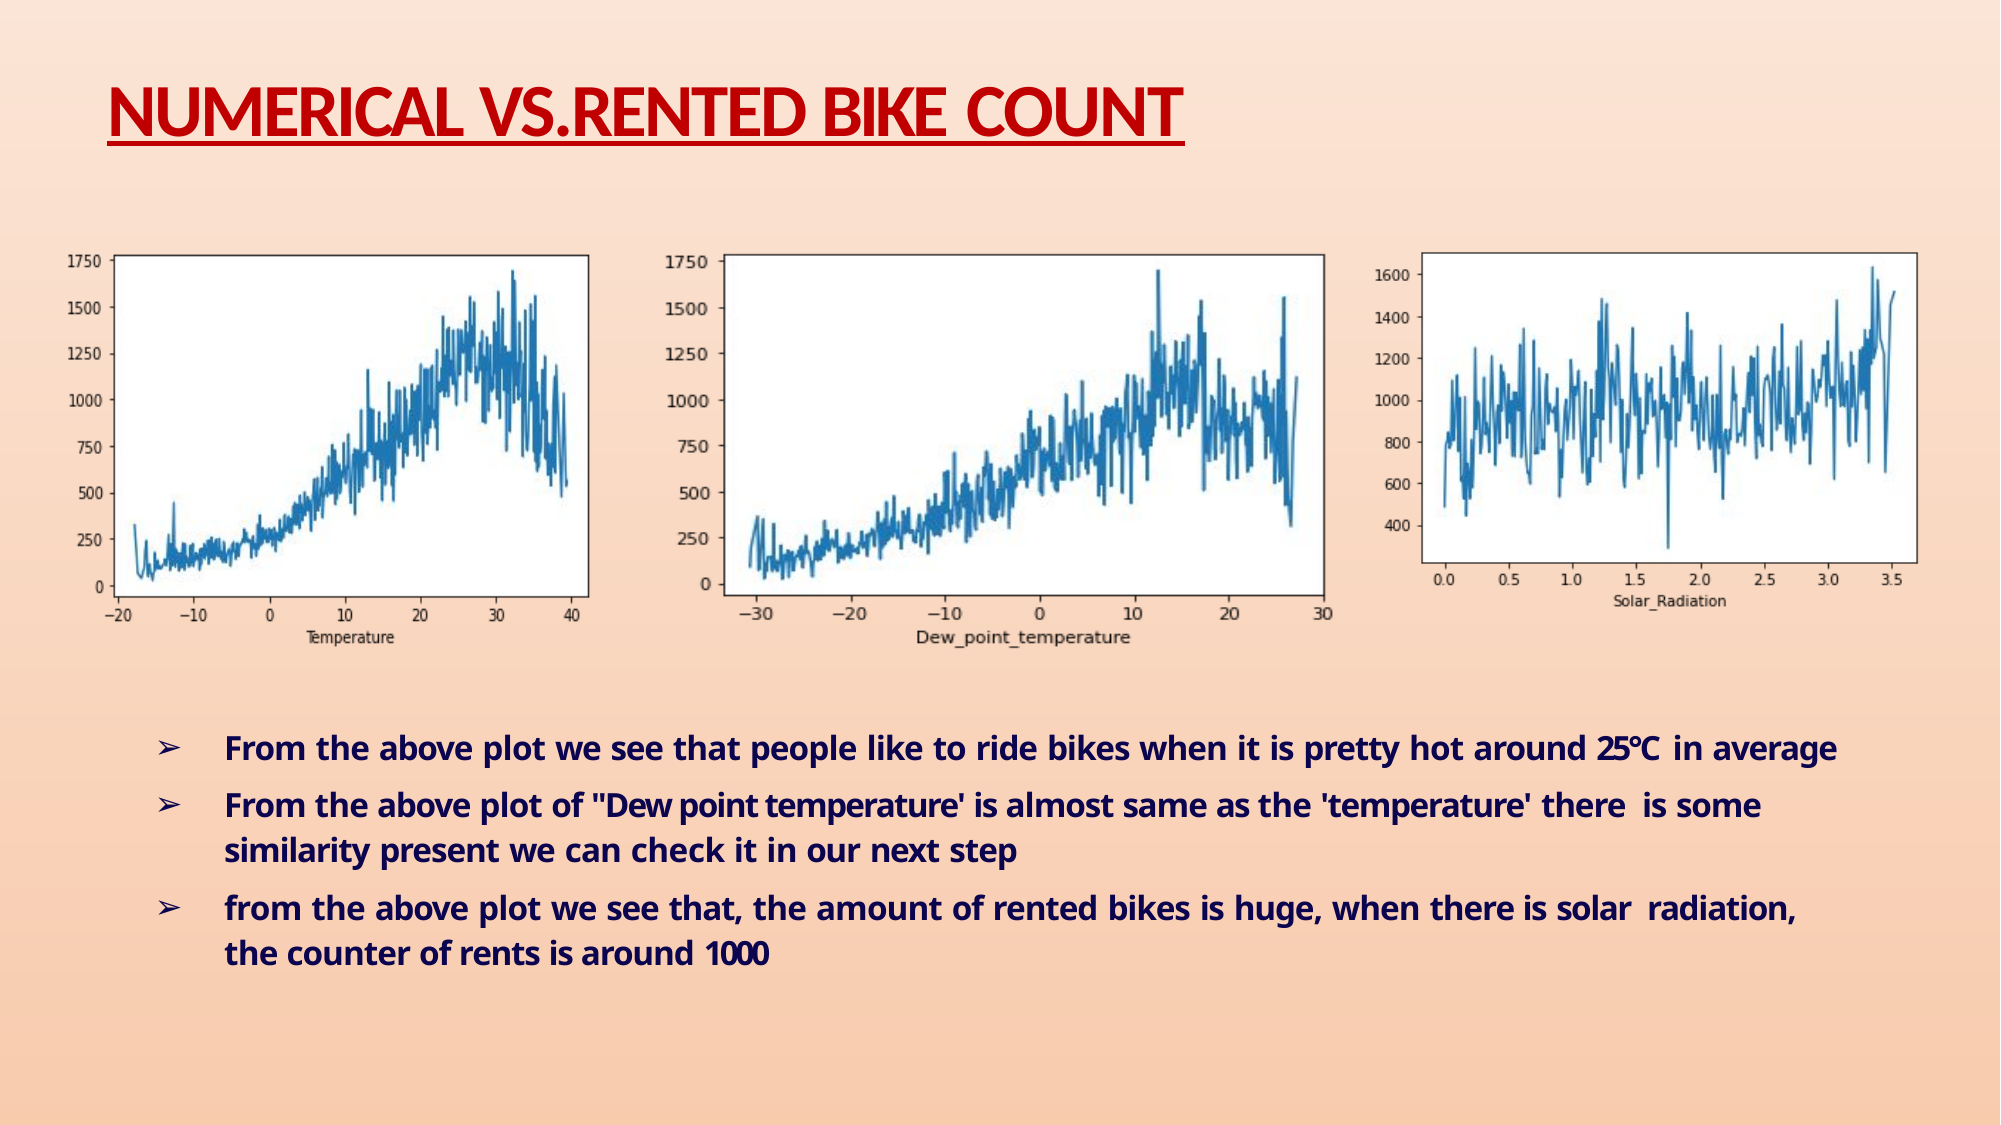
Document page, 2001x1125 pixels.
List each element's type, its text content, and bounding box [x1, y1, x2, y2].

list From the above plot we see that people like to ride bikes when it is pretty hot around 25°C in average From the above plot of "Dew point temperature' is almost same as the 'temperature' there is some similarity present we can check it in our next step from the above plot we see that, the amount of rented bikes is huge, when there is solar radiation, the counter of rents is around 1000 [137, 714, 1863, 1014]
title NUMERICAL VS.RENTED BIKE COUNT [92, 43, 1818, 181]
text_box [57, 244, 598, 656]
text_box [652, 245, 1347, 656]
text_box [1364, 244, 1927, 618]
